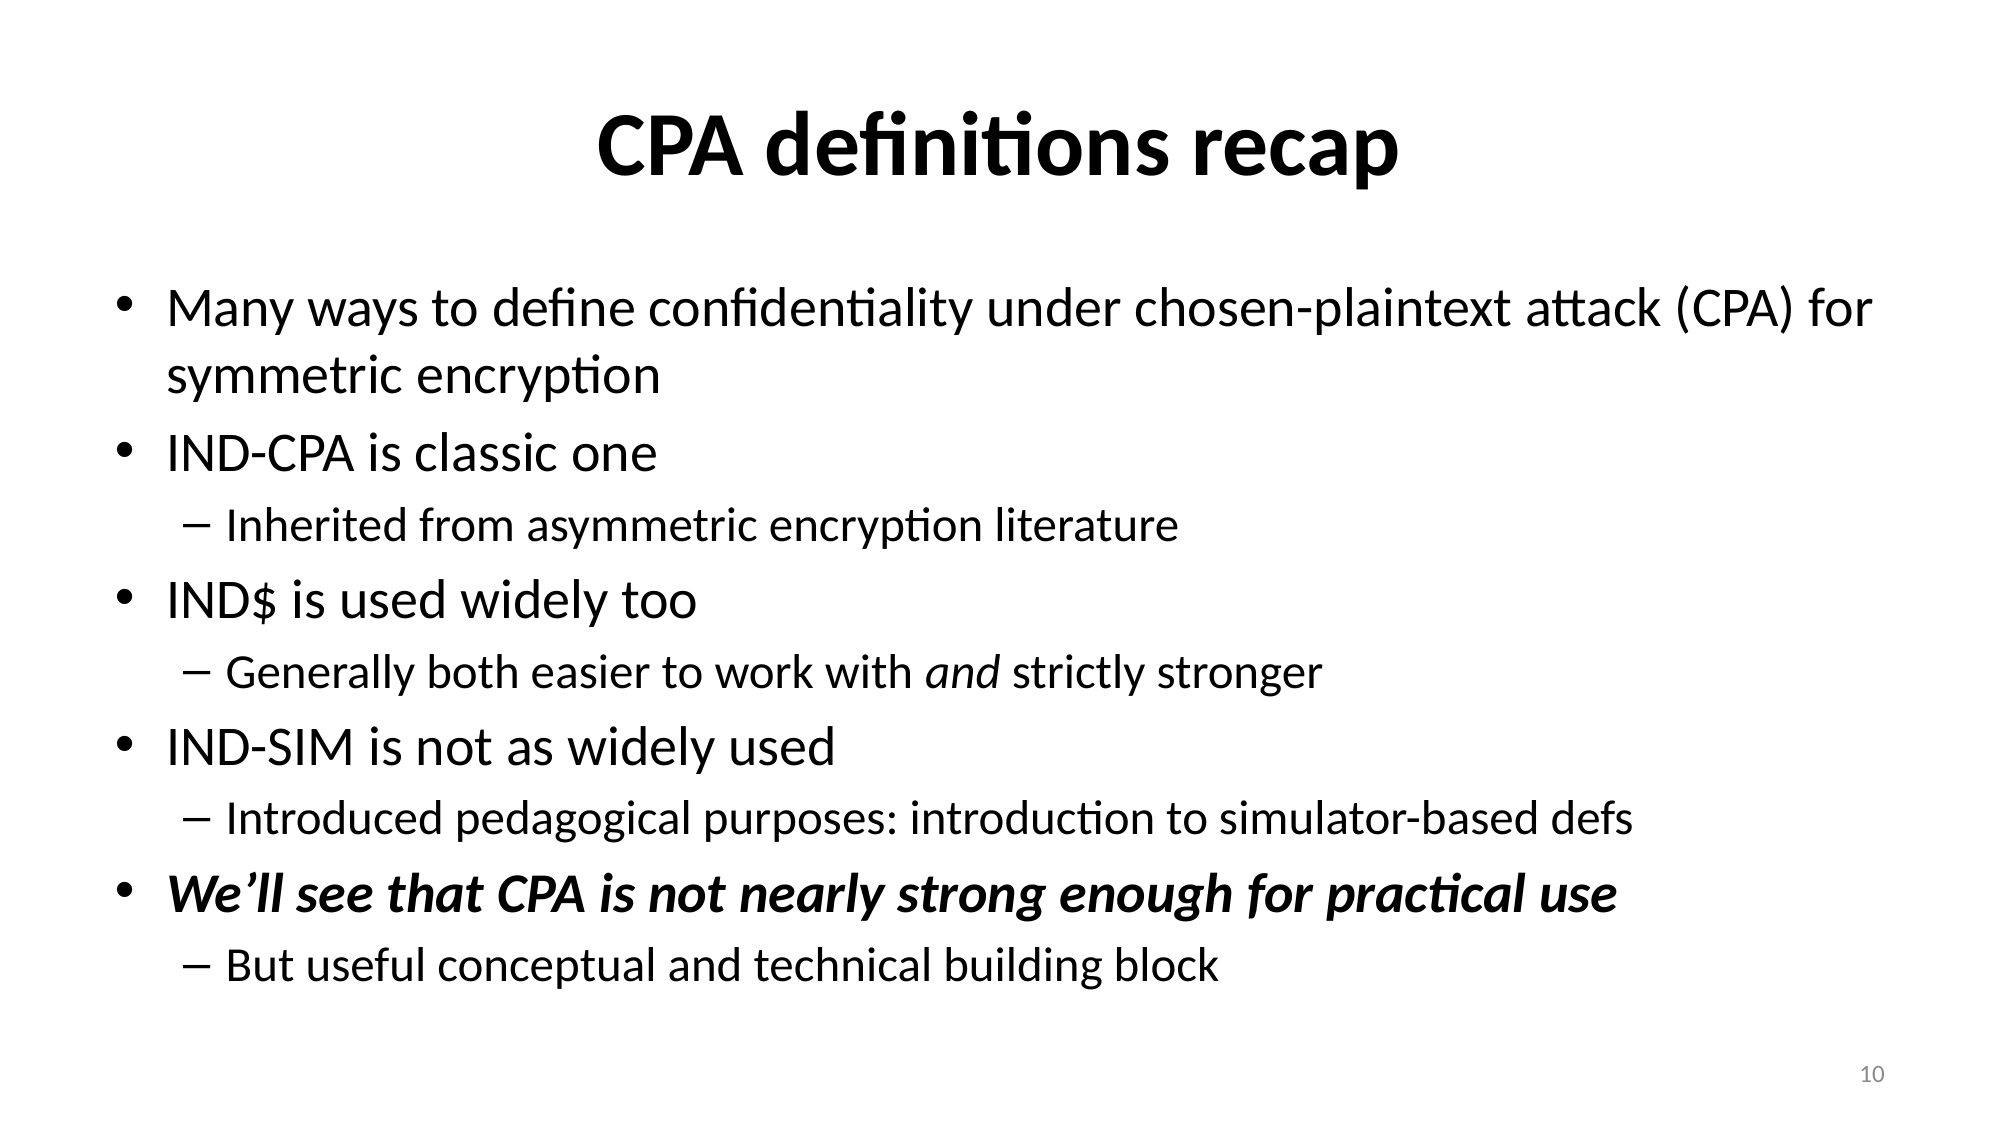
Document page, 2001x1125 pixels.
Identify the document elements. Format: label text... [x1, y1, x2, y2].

list Many ways to define confidentiality under chosen-plaintext attack (CPA) for symmetric encryption IND-CPA is classic one Inherited from asymmetric encryption literature IND$ is used widely too Generally both easier to work with and strictly stronger IND-SIM is not as widely used Introduced pedagogical purposes: introduction to simulator-based defs We’ll see that CPA is not nearly strong enough for practical use But useful conceptual and technical building block [99, 262, 1900, 1005]
slide_number 10 [1433, 1042, 1900, 1103]
title CPA definitions recap [99, 45, 1900, 233]
